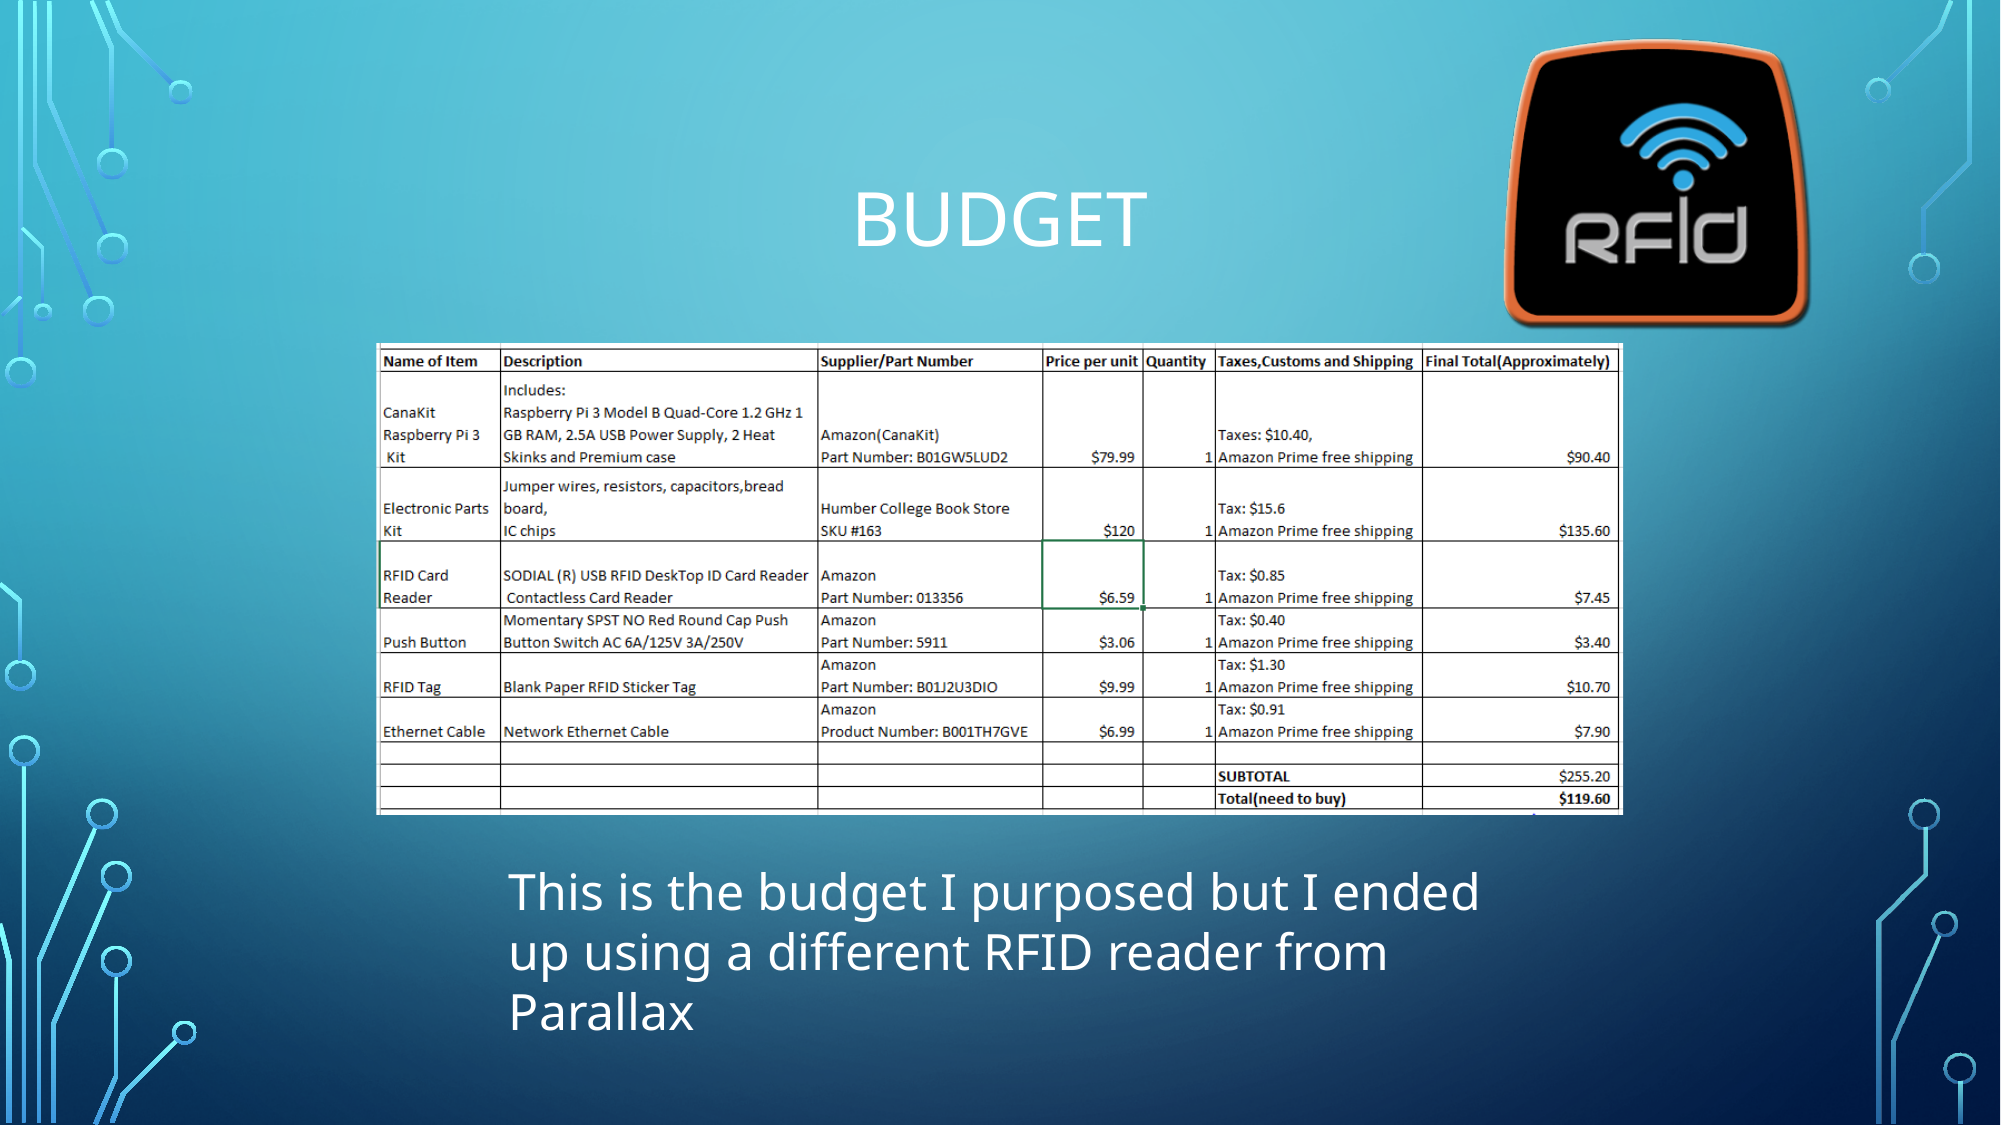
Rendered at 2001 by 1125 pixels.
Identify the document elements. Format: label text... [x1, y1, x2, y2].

text_box This is the budget I purposed but I ended up using a different RFID reader from Parallax [494, 852, 1506, 1048]
picture [1499, 25, 1813, 339]
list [376, 343, 1624, 815]
title budget [187, 101, 1813, 344]
